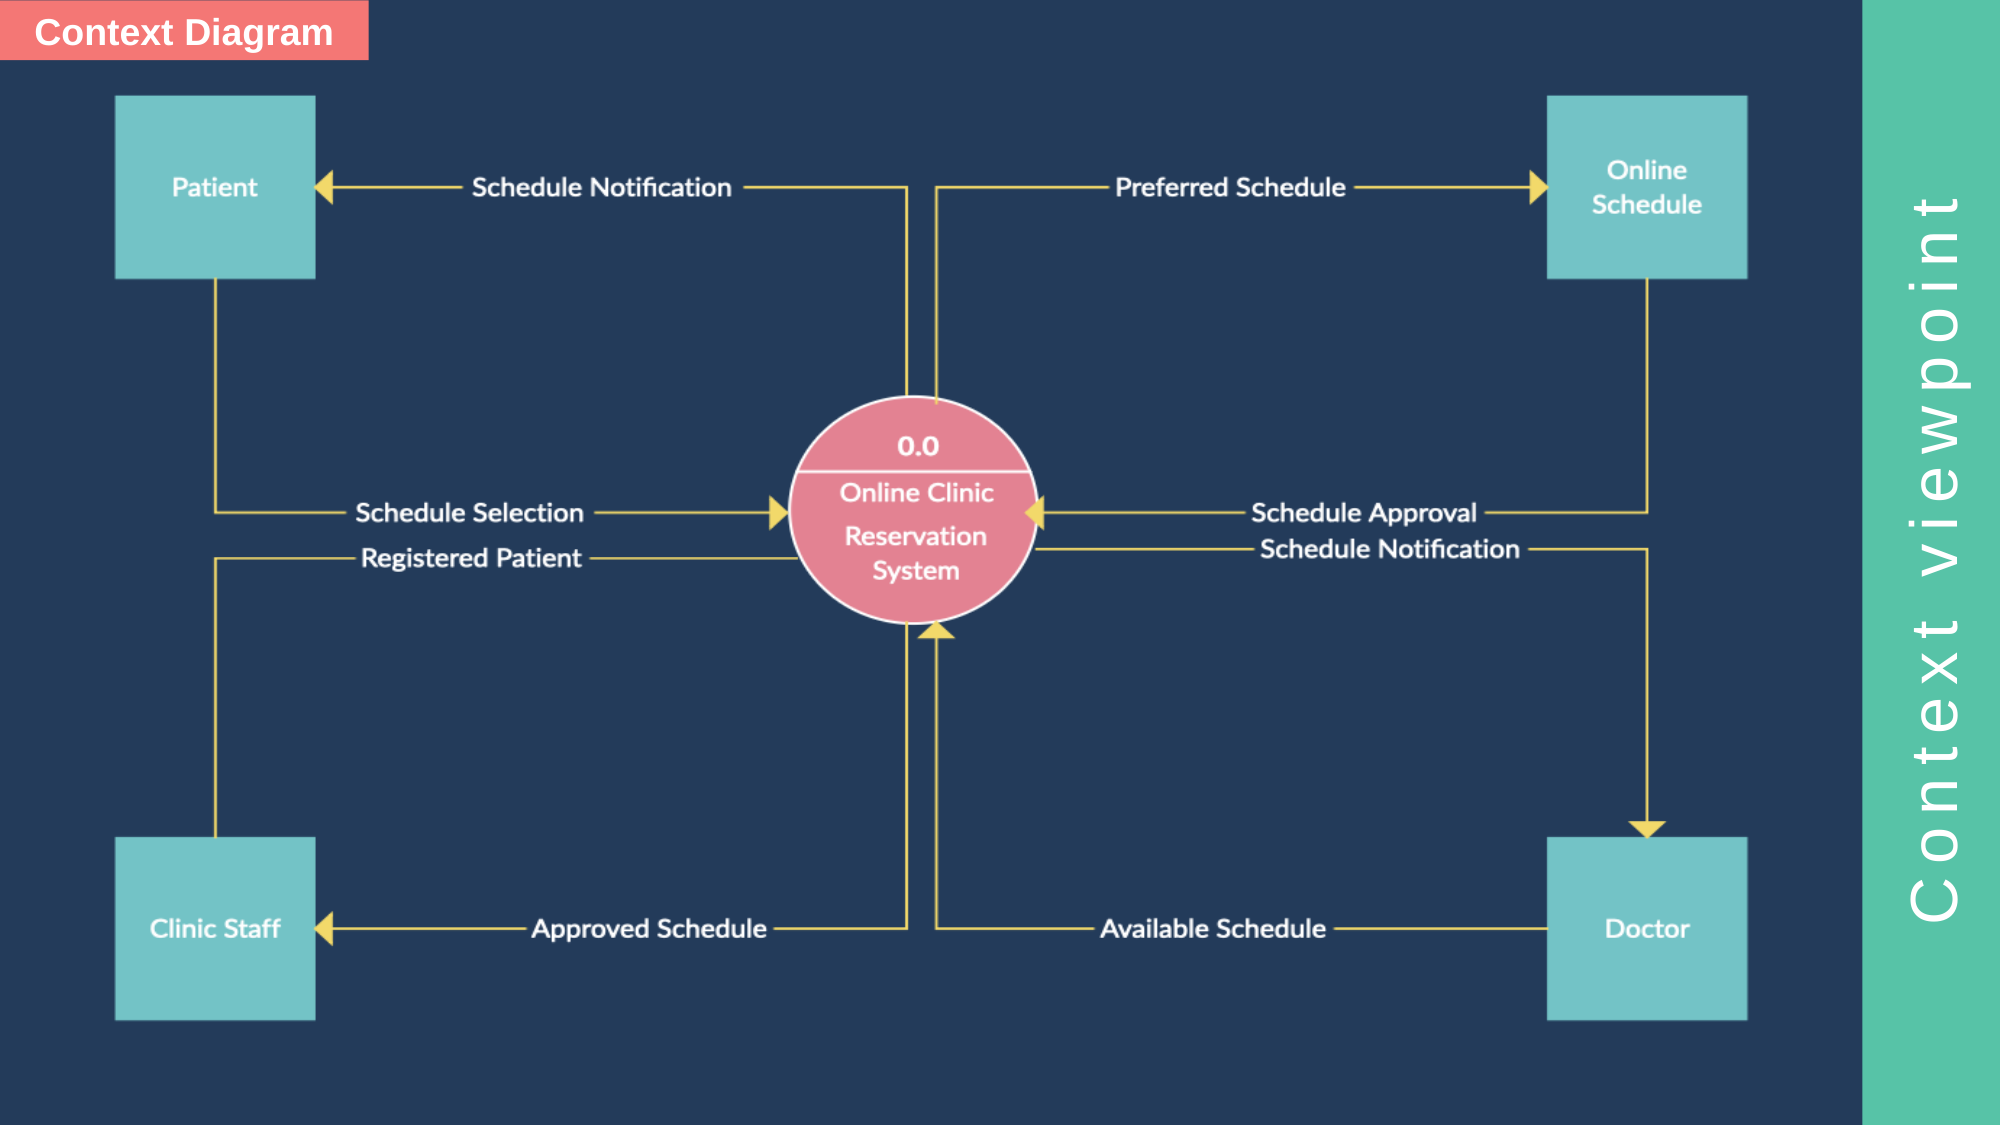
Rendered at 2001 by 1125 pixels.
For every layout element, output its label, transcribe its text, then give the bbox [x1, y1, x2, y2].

text_box [1863, 0, 2000, 1125]
picture [0, 0, 1863, 1125]
text_box Context viewpoint [1890, 86, 1971, 1039]
